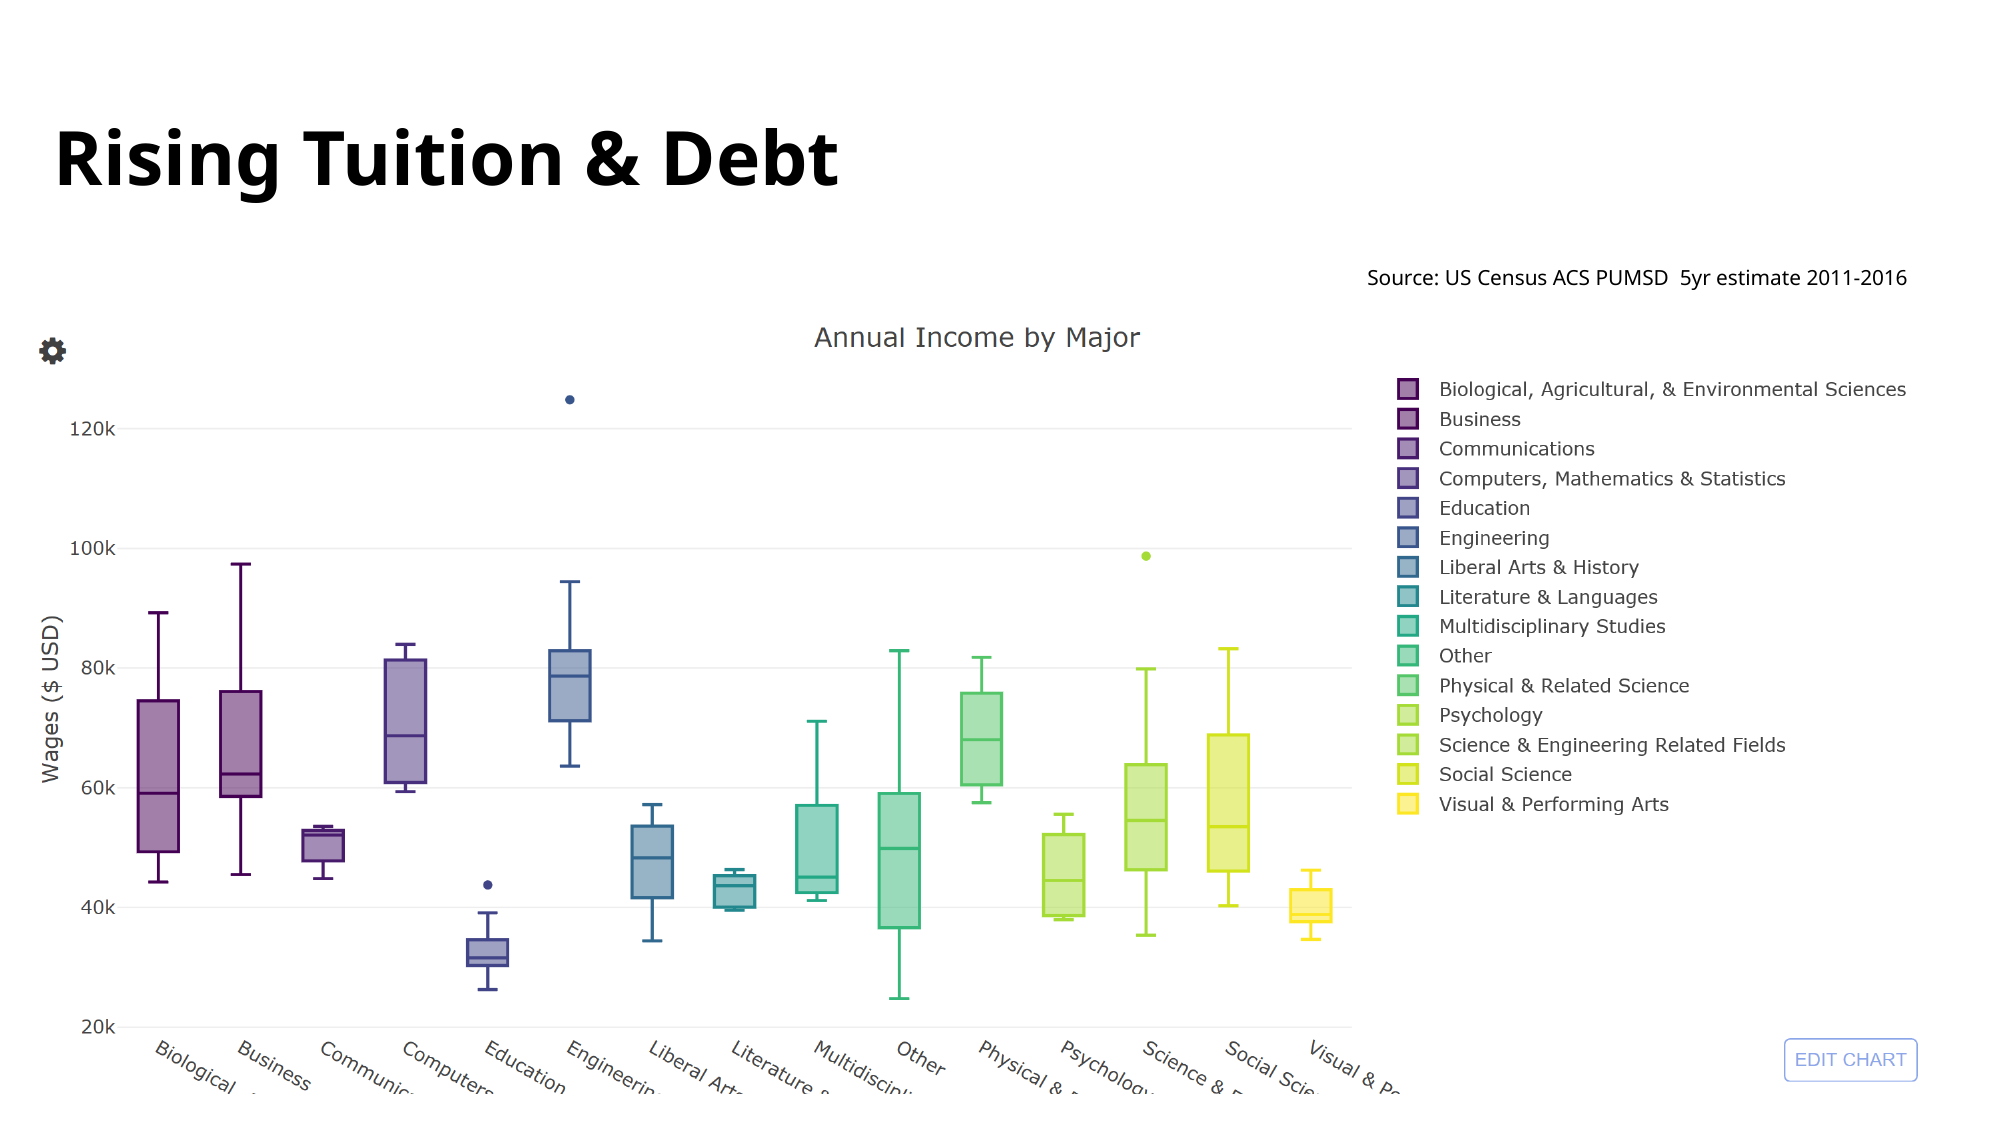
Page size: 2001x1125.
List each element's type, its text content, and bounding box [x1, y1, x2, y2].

picture [0, 304, 1976, 1125]
text_box Rising Tuition & Debt [38, 102, 1181, 252]
list Source: US Census ACS PUMSD 5yr estimate 2011-2016 [1302, 225, 1952, 305]
